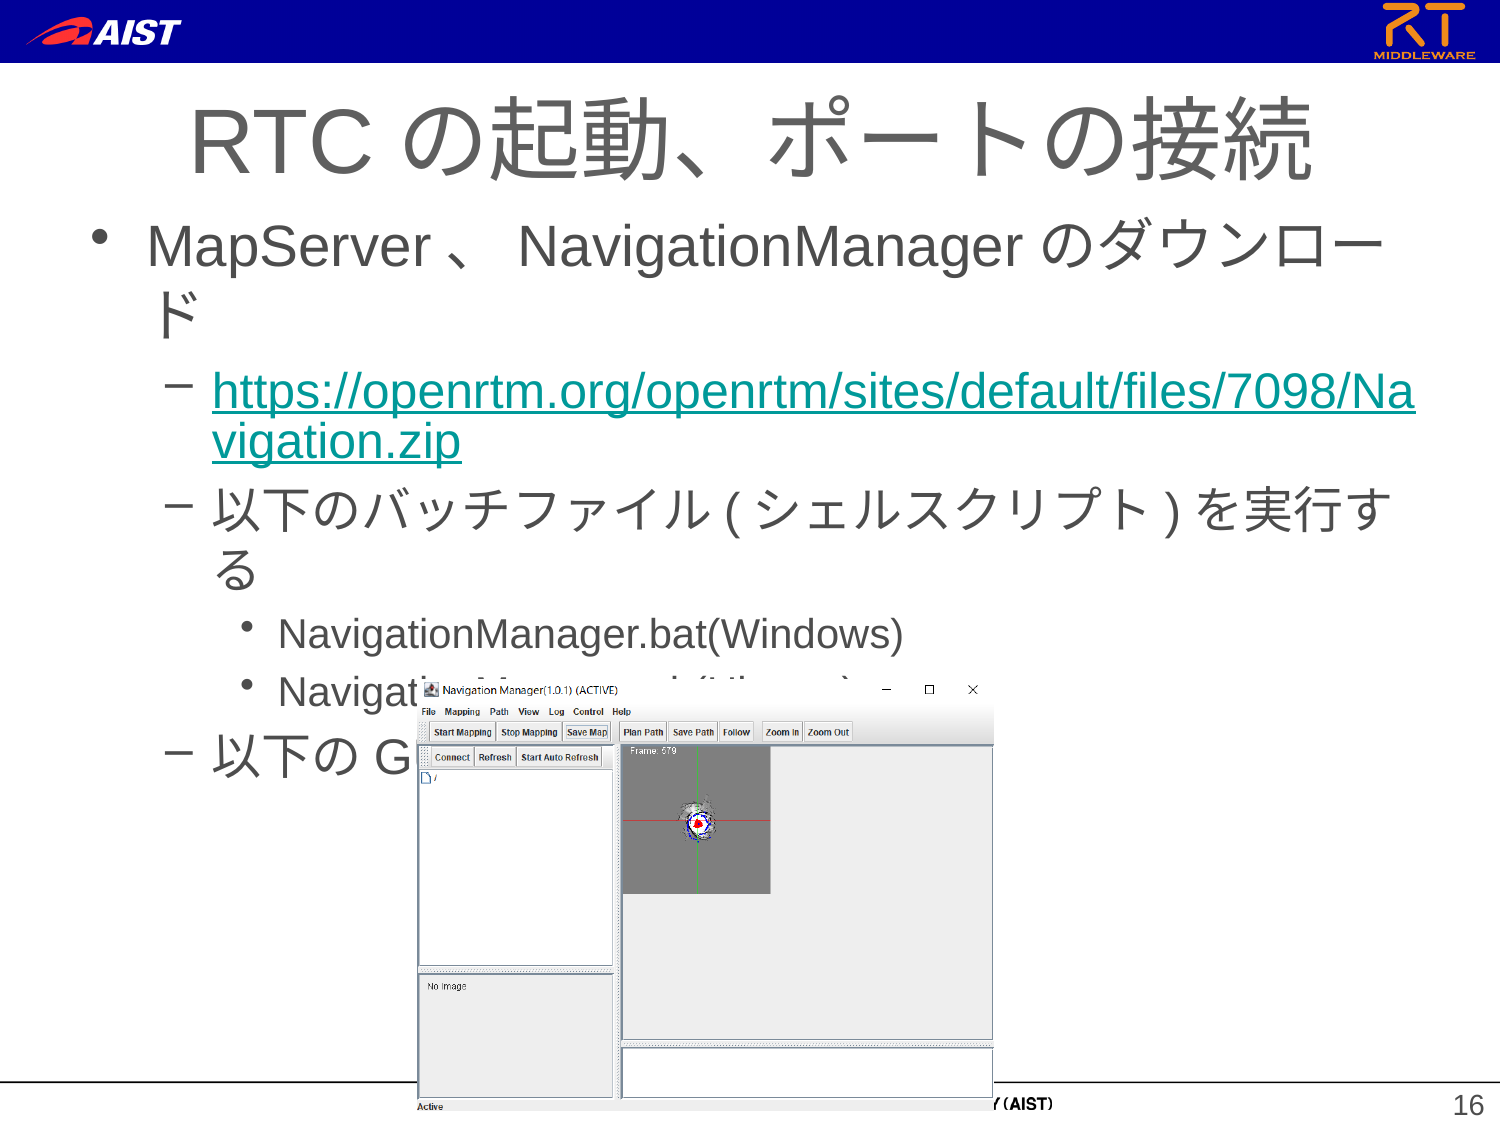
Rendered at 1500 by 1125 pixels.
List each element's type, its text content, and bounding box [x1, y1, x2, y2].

slide_number 16 [1149, 1078, 1500, 1125]
picture [417, 679, 1052, 1112]
text_box RTCの起動、ポートの接続 [29, 66, 1474, 208]
picture [0, 0, 1500, 63]
list MapServer、NavigationManagerのダウンロード https://openrtm.org/openrtm/sites/default/files/7098/Navigation.zip 以下のバッチファイル(シェルスクリプト)を実行する NavigationManager.bat(Windows) NavigationManager.sh(Ubuntu) 以下のGUIが起動する。 [75, 208, 1452, 1079]
